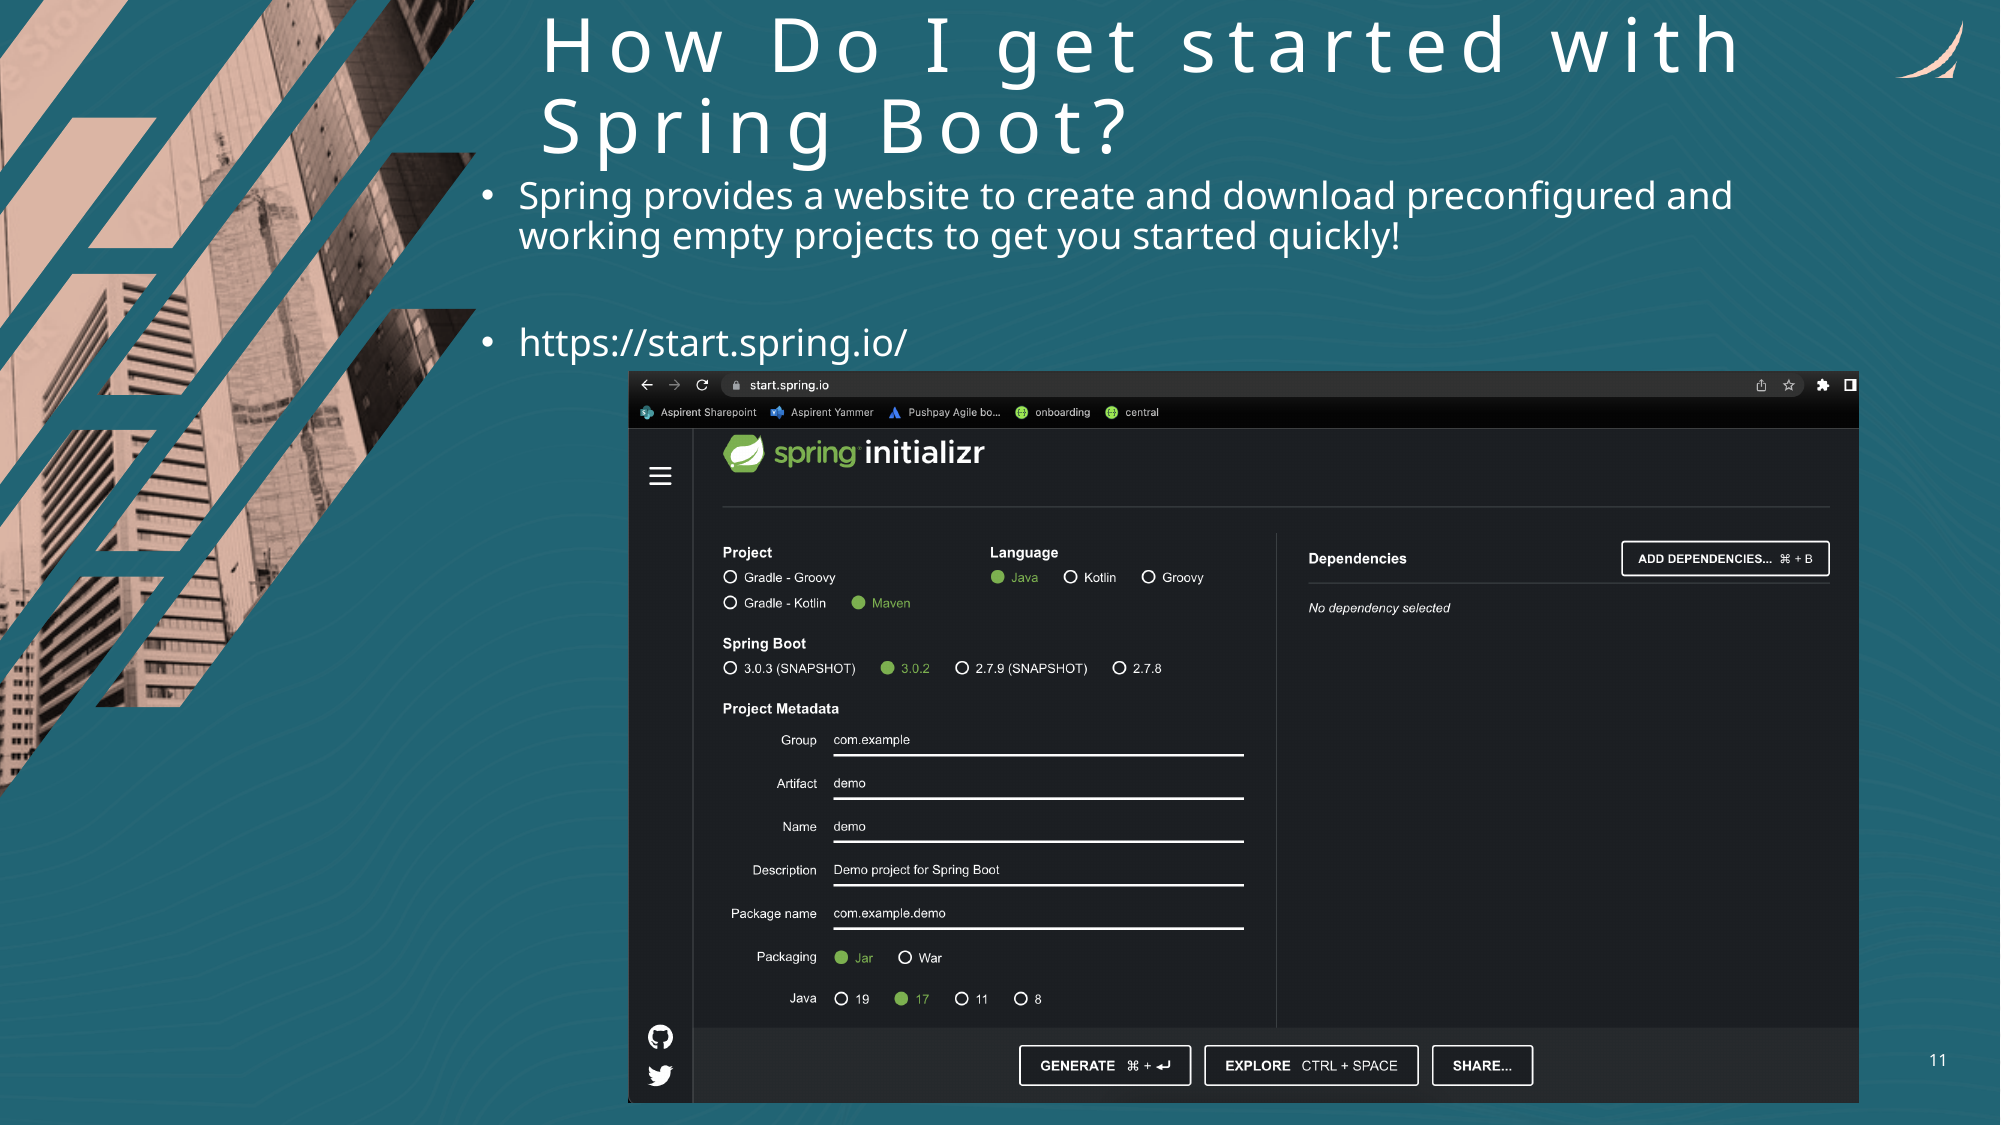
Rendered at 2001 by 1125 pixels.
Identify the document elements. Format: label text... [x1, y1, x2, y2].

title How Do I get started with Spring Boot? [525, 0, 1859, 218]
text_box Spring provides a website to create and download preconfigured and working empty projects to get you started quickly! https://start.spring.io/ [466, 169, 1818, 553]
picture [628, 371, 1859, 1103]
slide_number 11 [1859, 1042, 1963, 1103]
